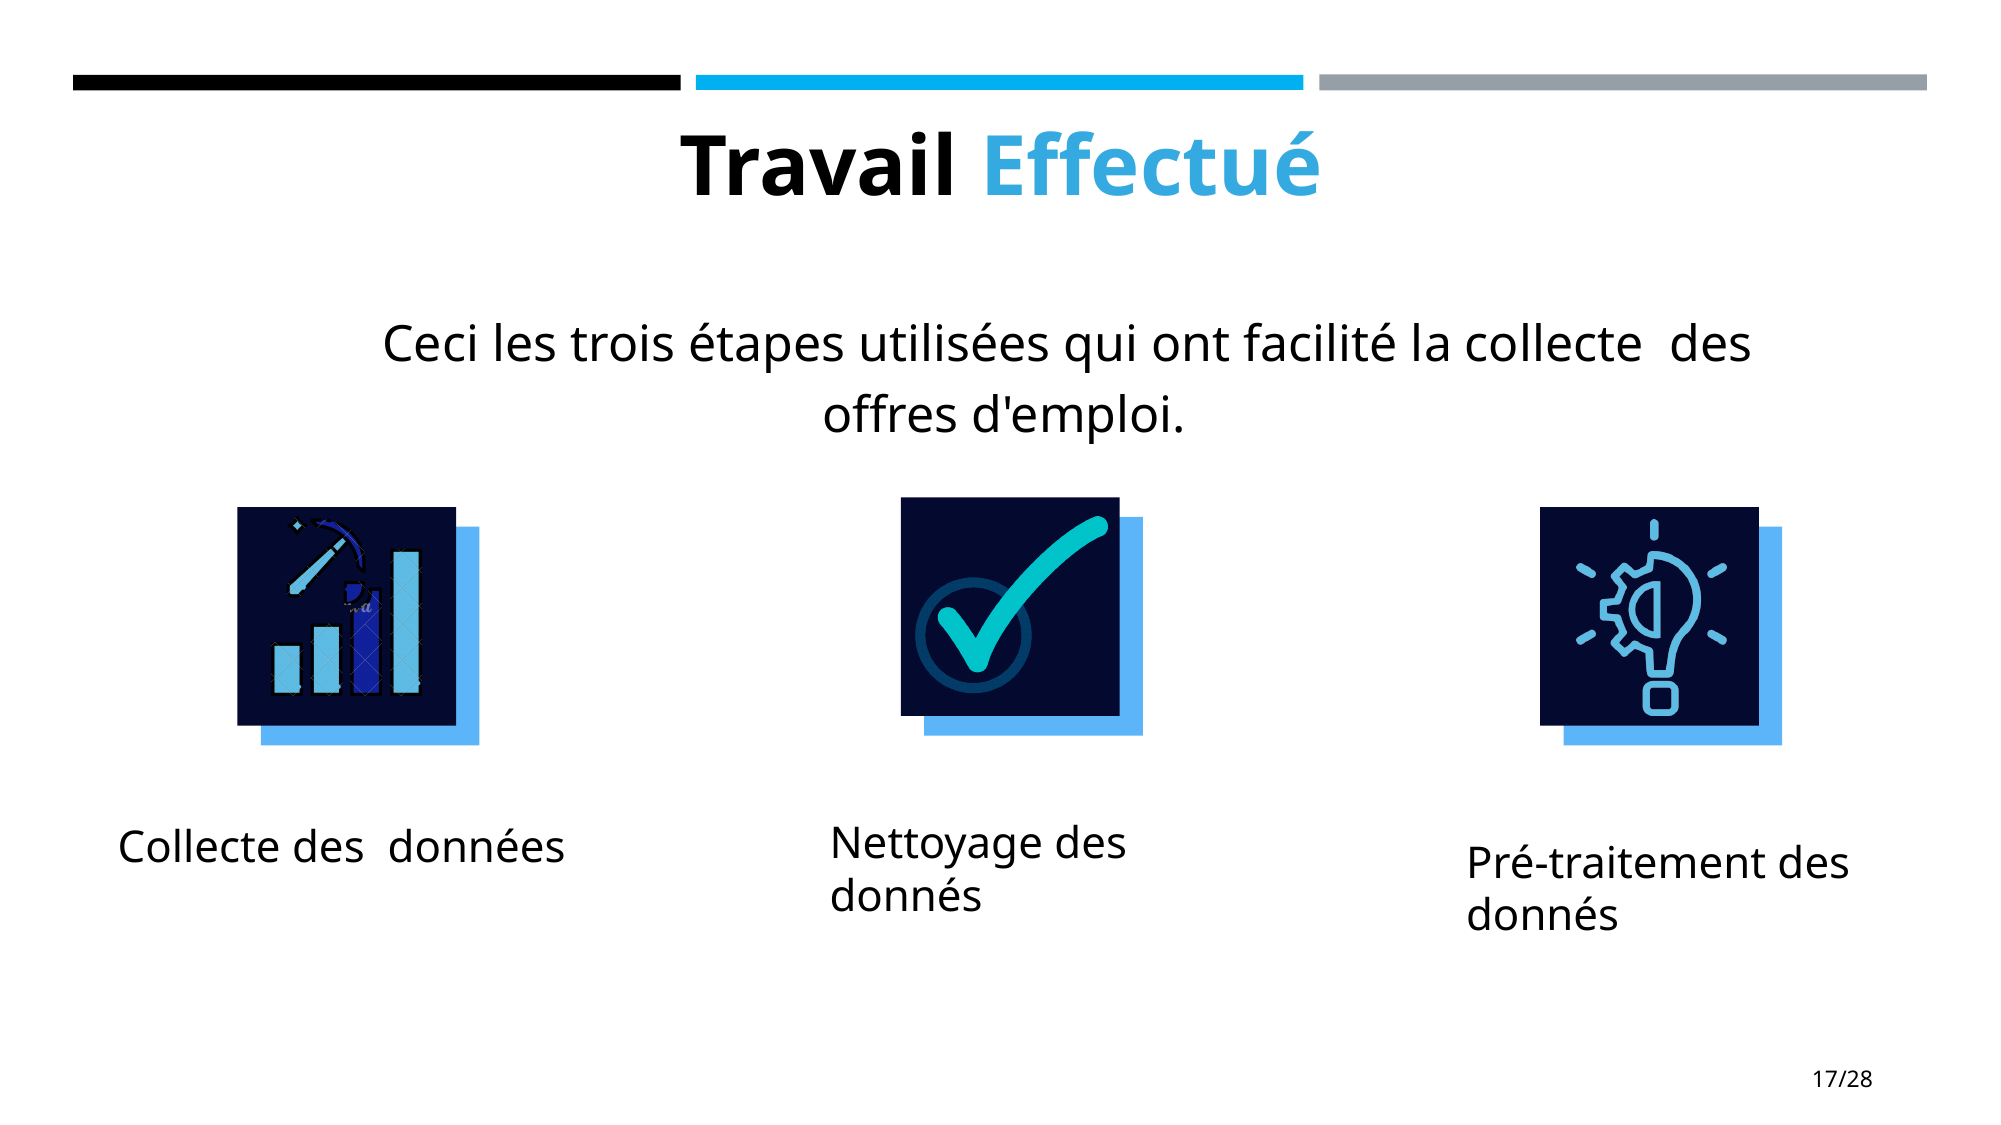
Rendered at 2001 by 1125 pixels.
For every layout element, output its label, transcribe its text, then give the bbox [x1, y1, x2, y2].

picture [270, 516, 423, 697]
picture [912, 516, 1108, 697]
title Travail Effectué [566, 110, 1434, 300]
text_box 17/28 [1796, 1049, 2001, 1111]
text_box Collecte des données [100, 794, 593, 887]
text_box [900, 497, 1144, 736]
picture [1576, 518, 1727, 717]
text_box Pré-traitement des donnés [1448, 819, 1942, 955]
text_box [237, 506, 480, 746]
text_box Ceci les trois étapes utilisées qui ont facilité la collecte des offres d'emploi. [380, 296, 1760, 442]
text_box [1539, 506, 1783, 746]
text_box Nettoyage des donnés [812, 799, 1305, 935]
